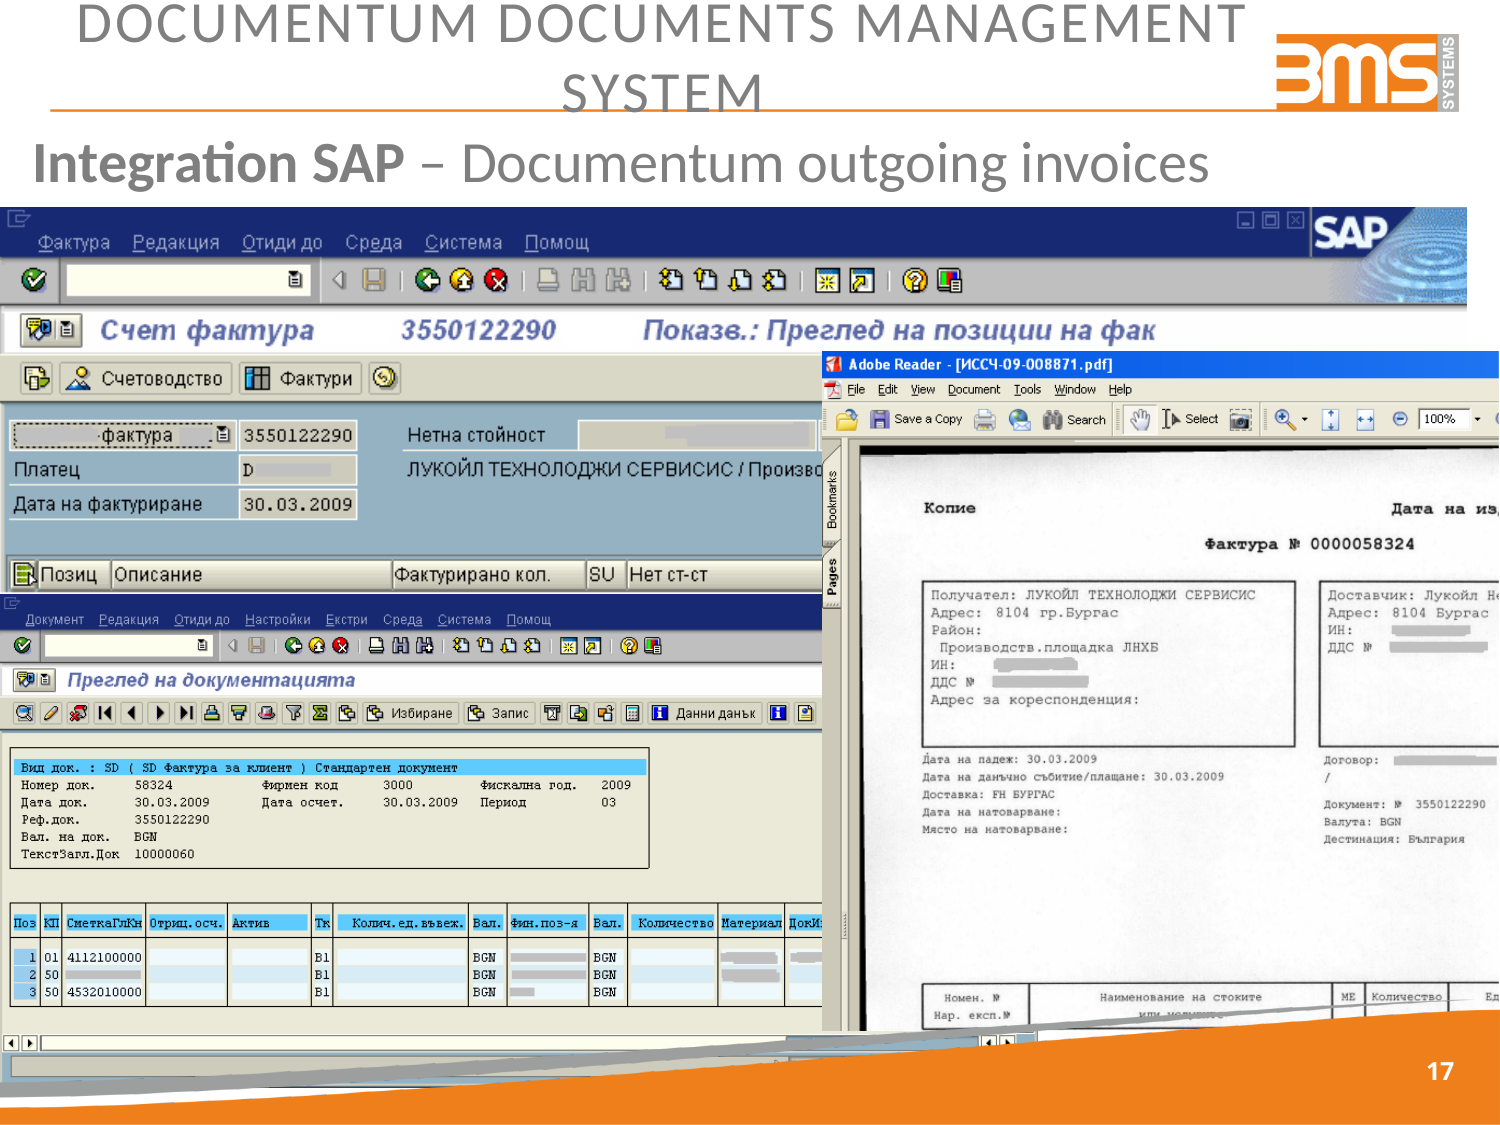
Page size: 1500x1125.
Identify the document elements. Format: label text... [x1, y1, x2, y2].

picture [0, 207, 1500, 1125]
picture [49, 34, 1460, 113]
text_box Documentum Documents Management System [27, 7, 1300, 100]
title Integration SAP – Documentum outgoing invoices [17, 111, 1491, 206]
